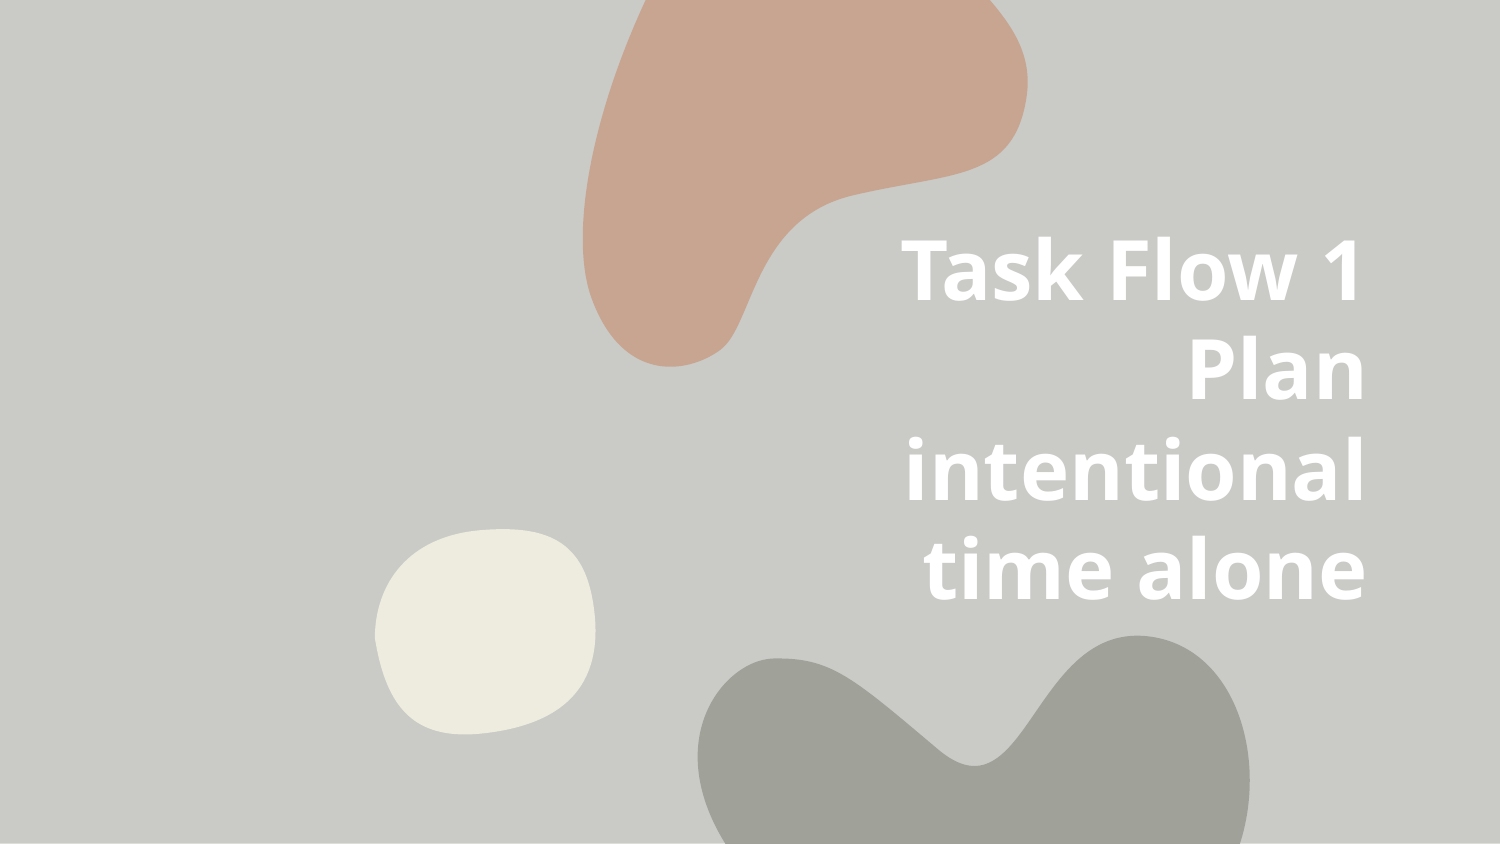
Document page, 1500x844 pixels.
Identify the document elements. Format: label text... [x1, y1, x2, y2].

title Task Flow 1 Plan intentional time alone [686, 201, 1383, 562]
